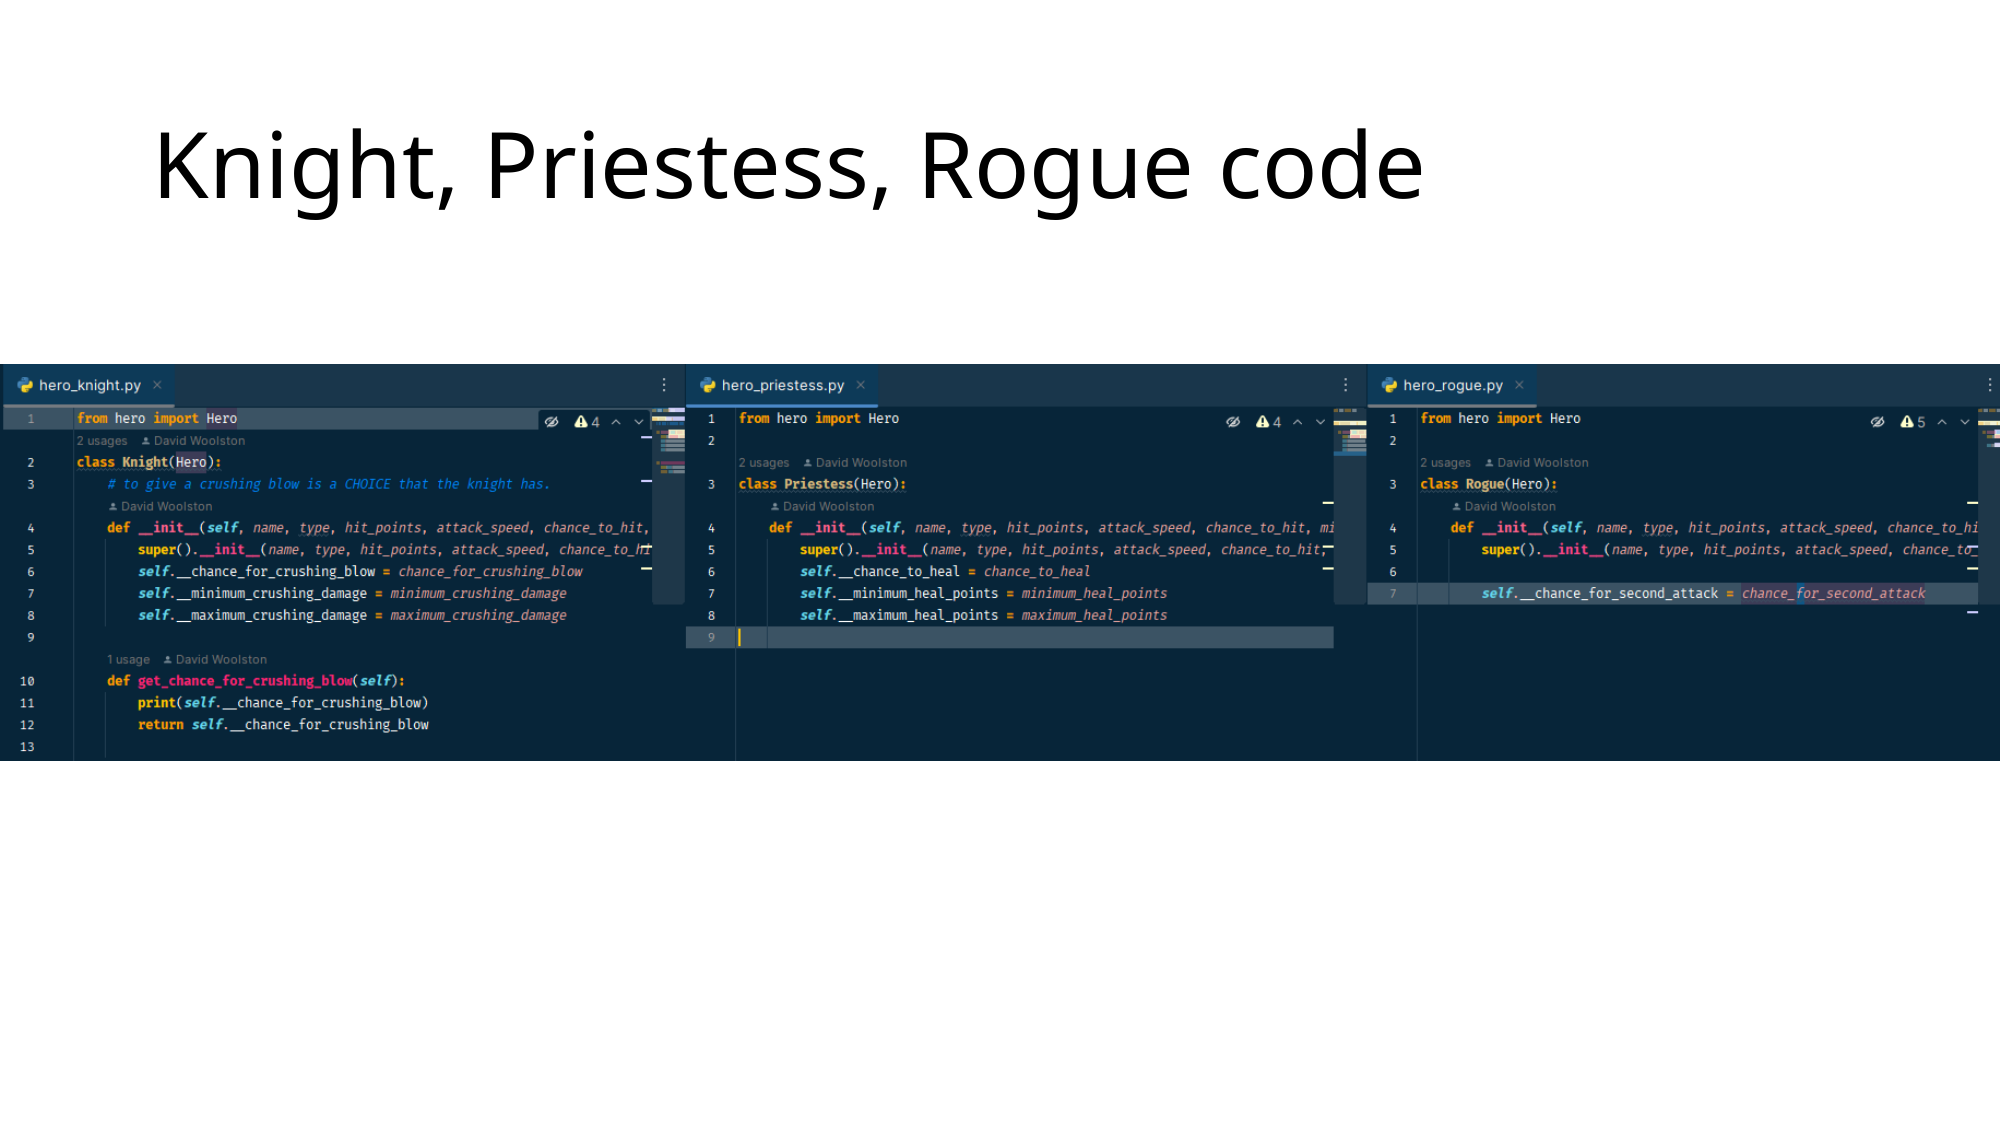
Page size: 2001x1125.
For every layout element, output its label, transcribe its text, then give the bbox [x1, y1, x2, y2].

picture [0, 363, 2000, 762]
title Knight, Priestess, Rogue code [137, 59, 1863, 278]
